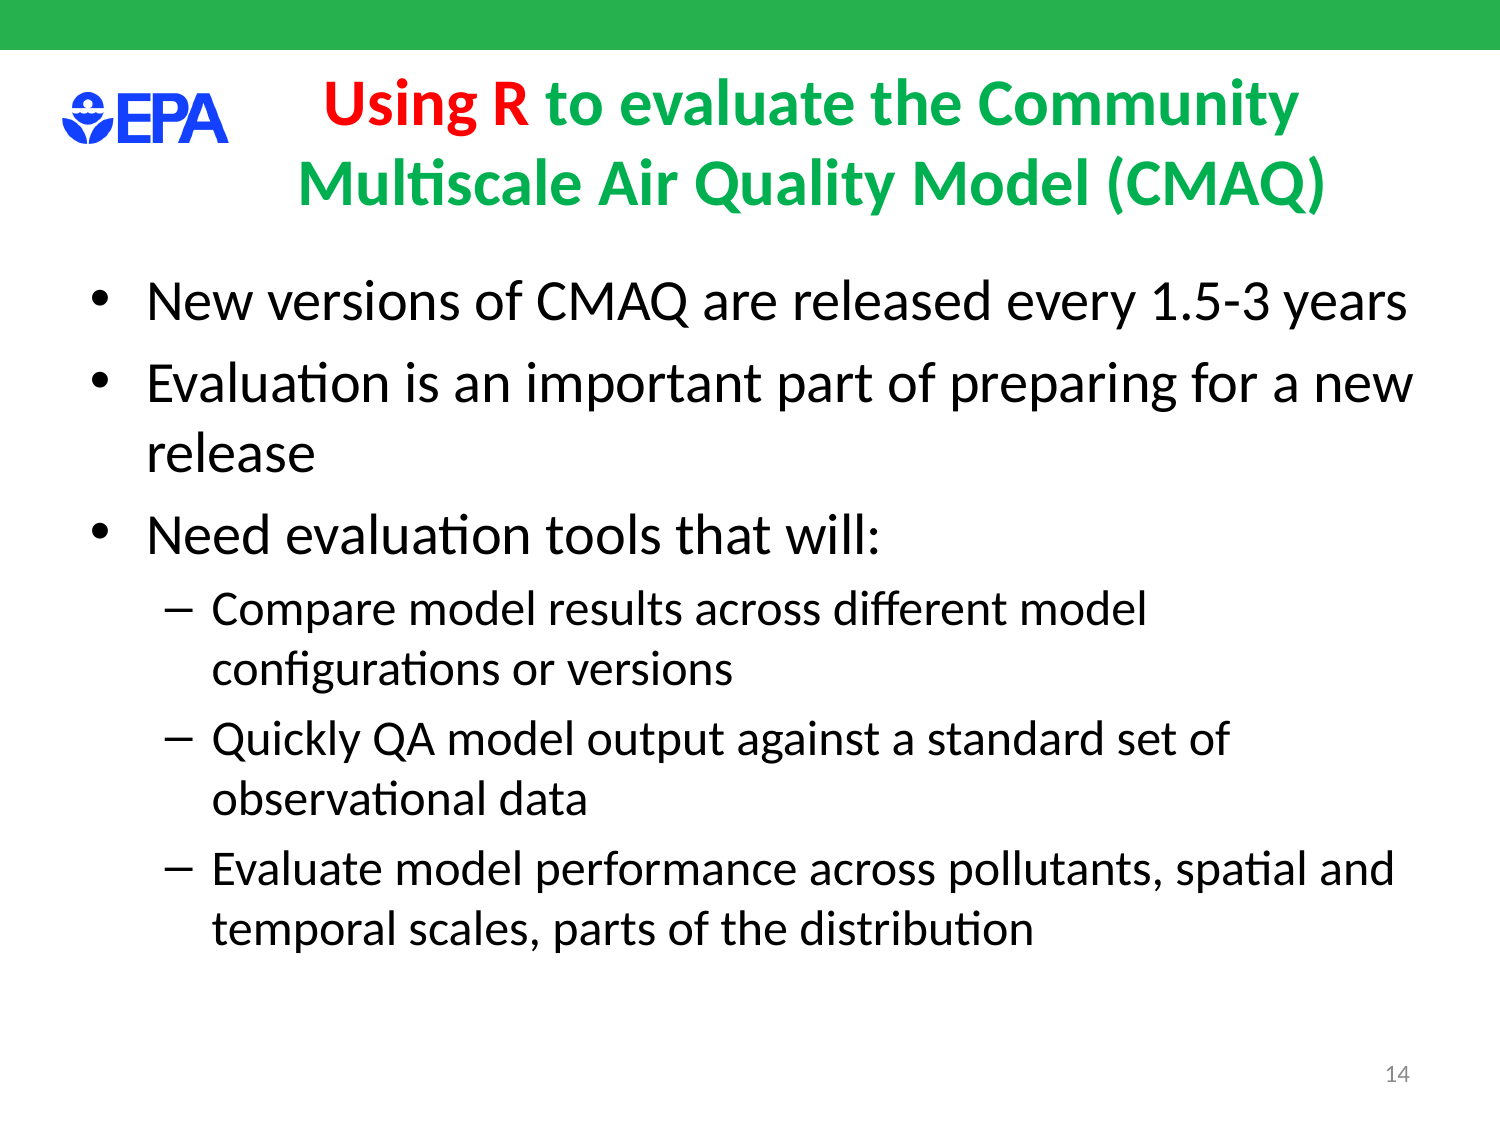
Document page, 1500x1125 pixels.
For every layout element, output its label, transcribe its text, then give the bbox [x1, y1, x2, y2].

text_box New versions of CMAQ are released every 1.5-3 years Evaluation is an important part of preparing for a new release Need evaluation tools that will: Compare model results across different model configurations or versions Quickly QA model output against a standard set of observational data Evaluate model performance across pollutants, spatial and temporal scales, parts of the distribution [75, 255, 1450, 1025]
slide_number 14 [1074, 1042, 1425, 1103]
title Using R to evaluate the Community Multiscale Air Quality Model (CMAQ) [199, 44, 1426, 233]
picture [62, 78, 199, 150]
